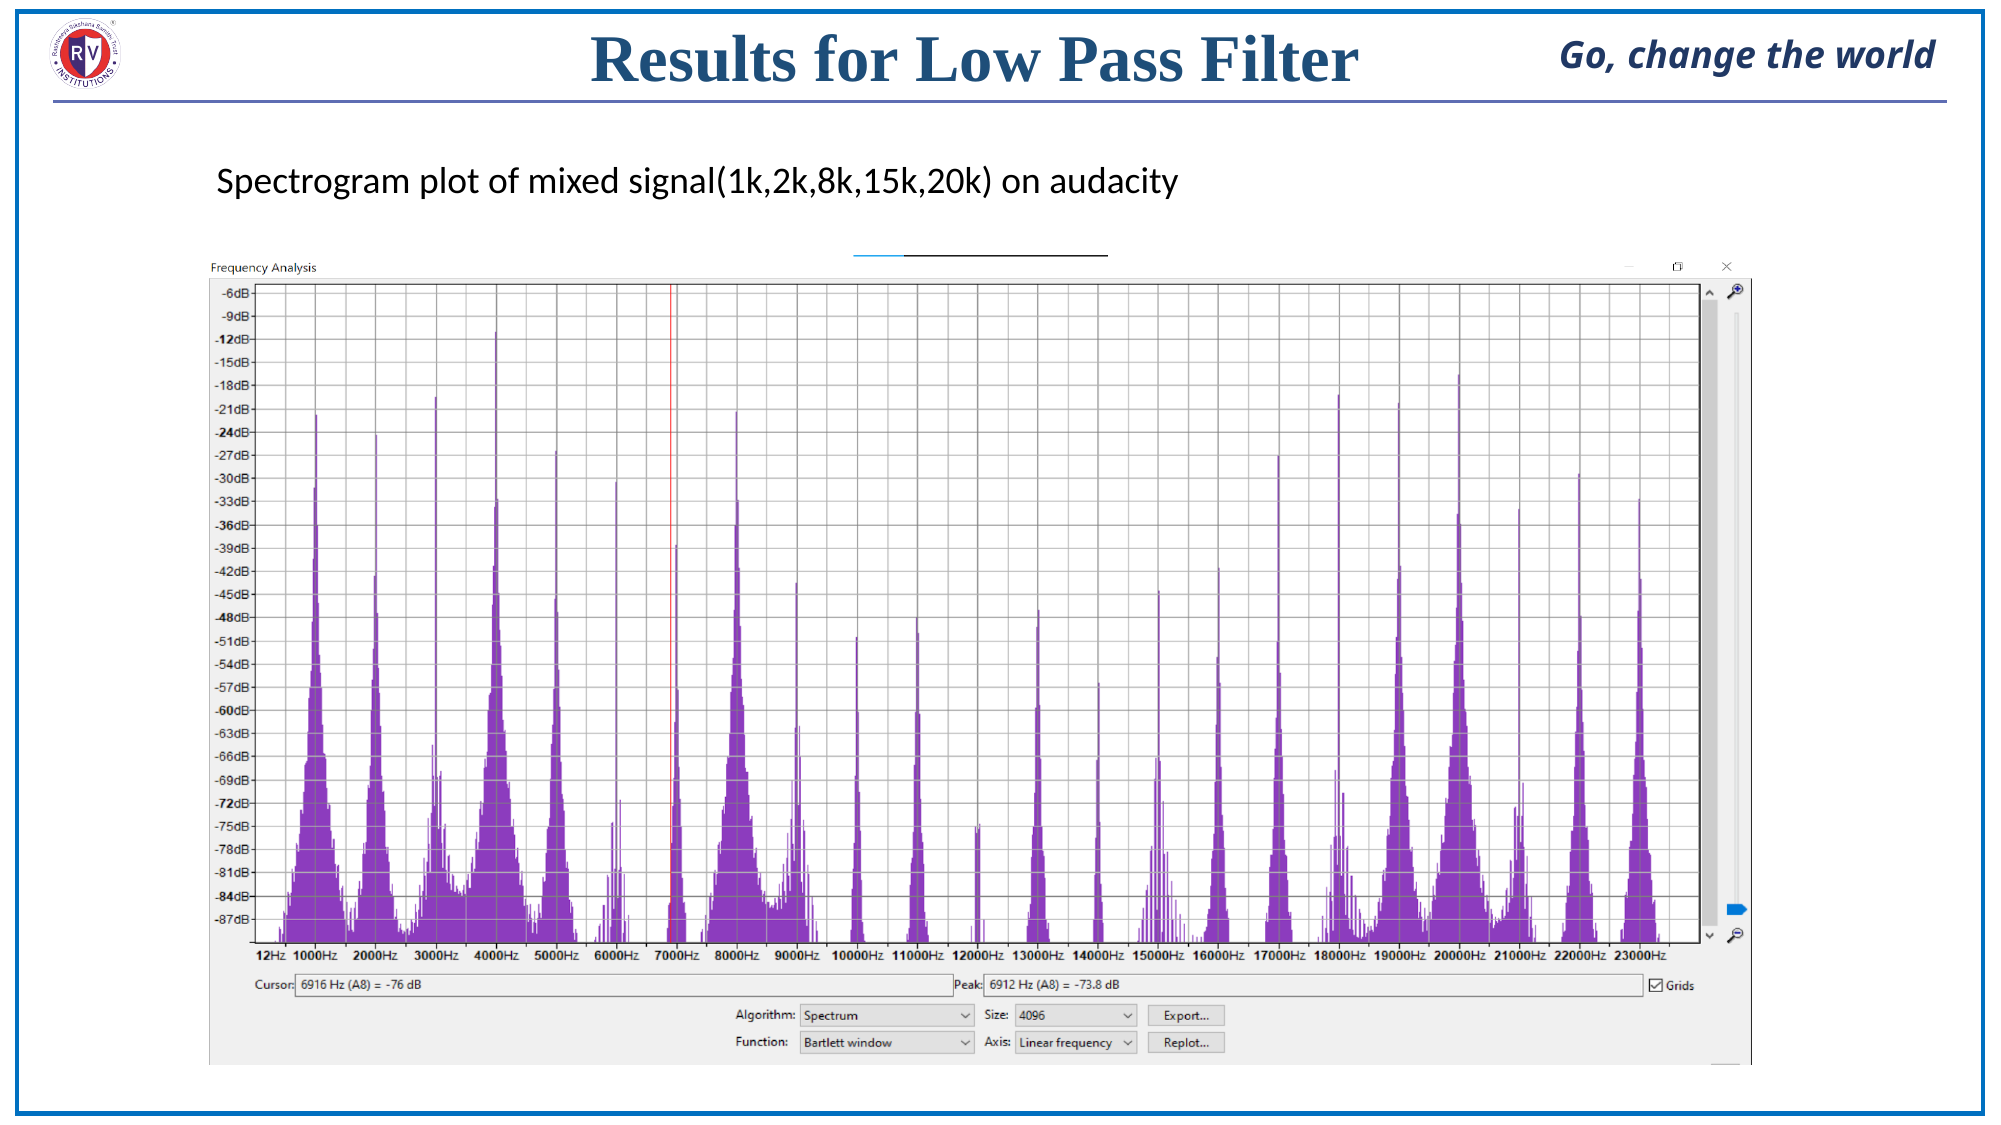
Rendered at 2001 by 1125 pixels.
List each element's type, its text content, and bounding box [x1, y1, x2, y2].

text_box Spectrogram plot of mixed signal(1k,2k,8k,15k,20k) on audacity [209, 149, 1604, 209]
picture [49, 18, 121, 89]
text_box Results for Low Pass Filter [540, 0, 1412, 104]
picture [208, 255, 1752, 1065]
